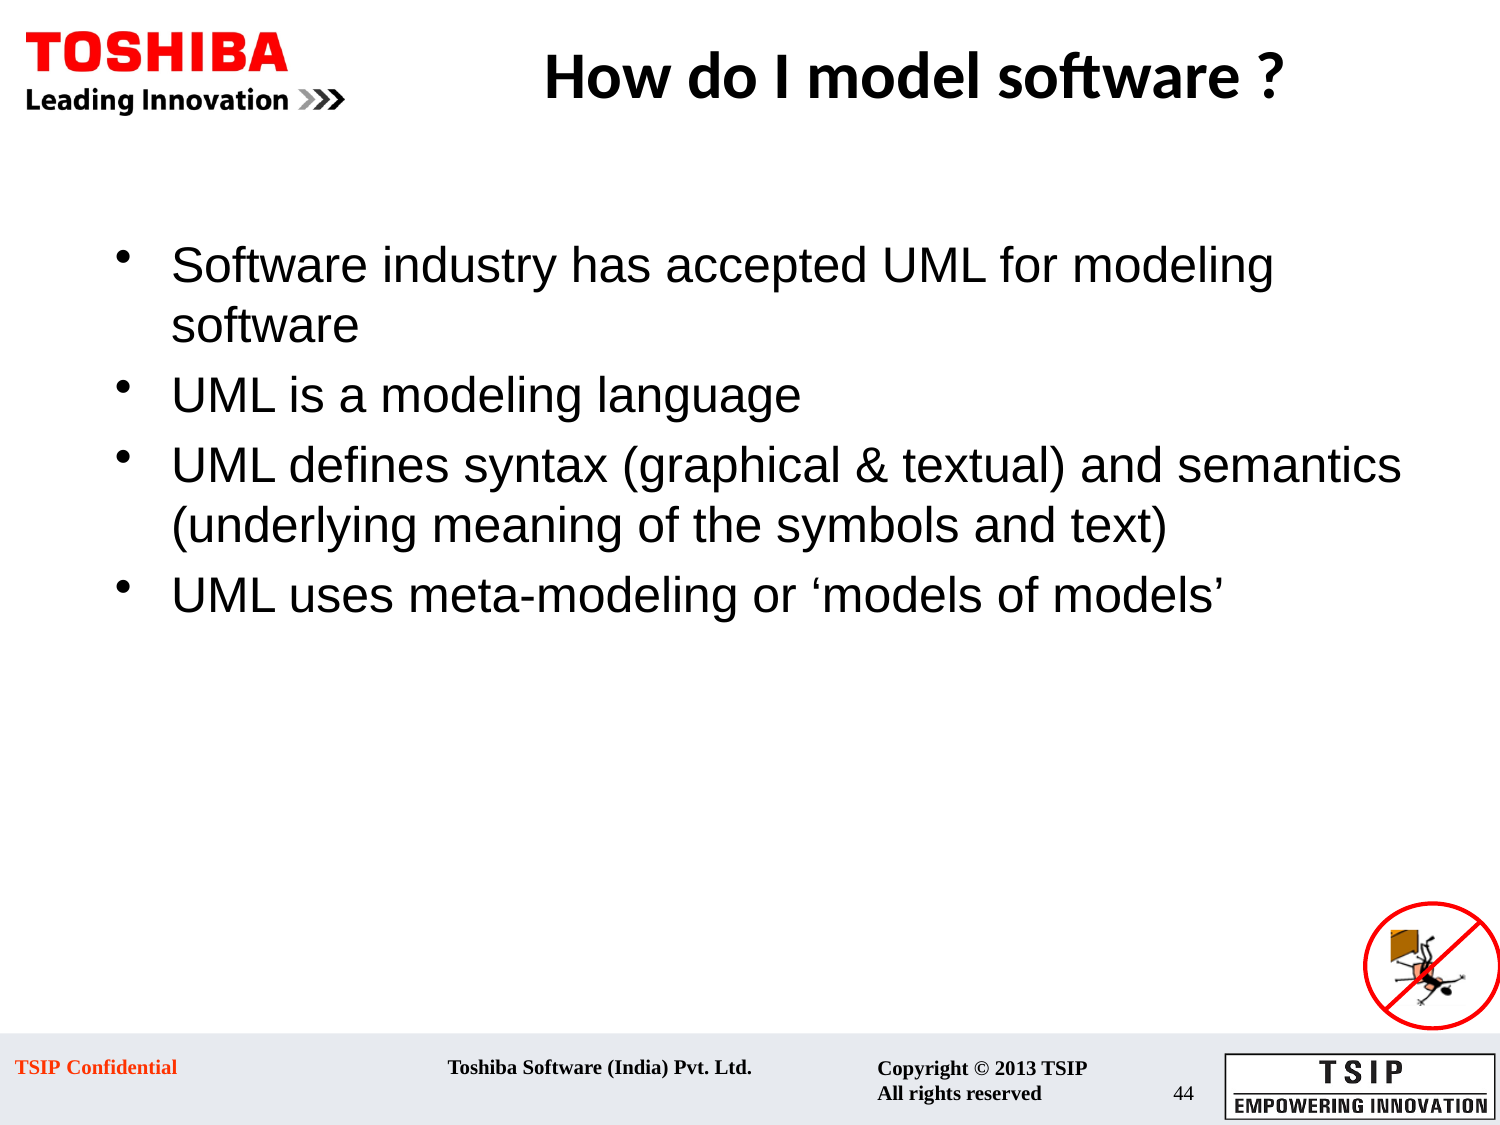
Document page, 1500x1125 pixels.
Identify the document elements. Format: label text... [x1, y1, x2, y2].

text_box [1384, 921, 1481, 1011]
list Software industry has accepted UML for modeling software UML is a modeling language UML defines syntax (graphical & textual) and semantics (underlying meaning of the symbols and text) UML uses meta-modeling or ‘models of models’ [99, 224, 1450, 1068]
text_box [1485, 926, 1500, 1005]
text_box How do I model software ? [529, 24, 1303, 120]
picture [1224, 1053, 1496, 1120]
picture [26, 31, 345, 116]
text_box [1388, 903, 1479, 920]
text_box [1397, 1019, 1469, 1029]
text_box [1365, 929, 1378, 1003]
